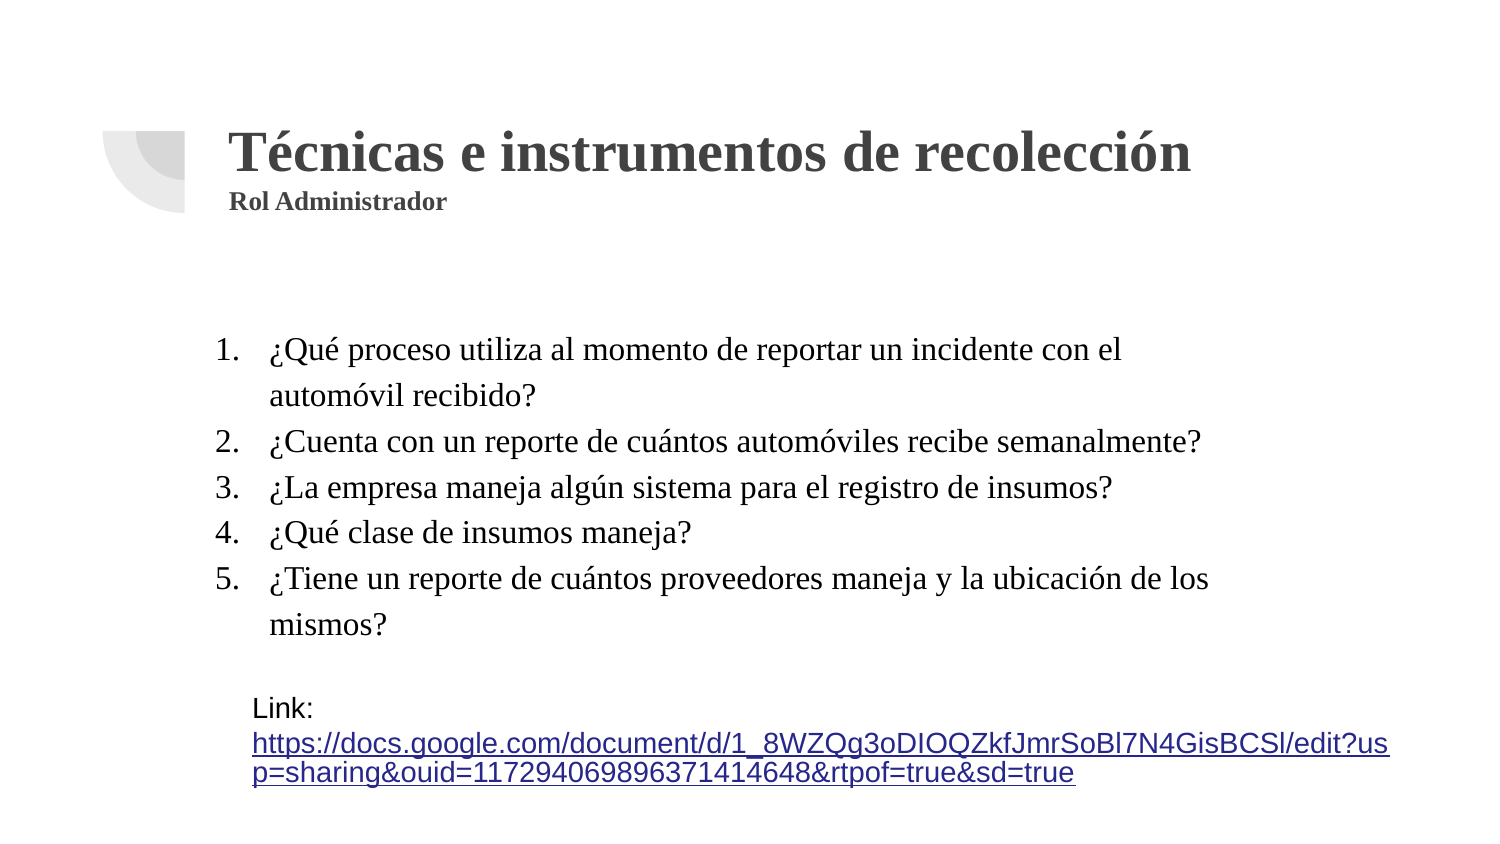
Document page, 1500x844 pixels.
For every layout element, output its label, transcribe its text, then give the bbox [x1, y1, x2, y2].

text_box Link:https://docs.google.com/document/d/1_8WZQg3oDIOQZkfJmrSoBl7N4GisBCSl/edit?usp=sharing&ouid=117294069896371414648&rtpof=true&sd=true [237, 674, 1410, 810]
list ¿Qué proceso utiliza al momento de reportar un incidente con el automóvil recibido? ¿Cuenta con un reporte de cuántos automóviles recibe semanalmente? ¿La empresa maneja algún sistema para el registro de insumos? ¿Qué clase de insumos maneja? ¿Tiene un reporte de cuántos proveedores maneja y la ubicación de los mismos? [179, 306, 1245, 691]
title Técnicas e instrumentos de recolección Rol Administrador [213, 98, 1368, 263]
